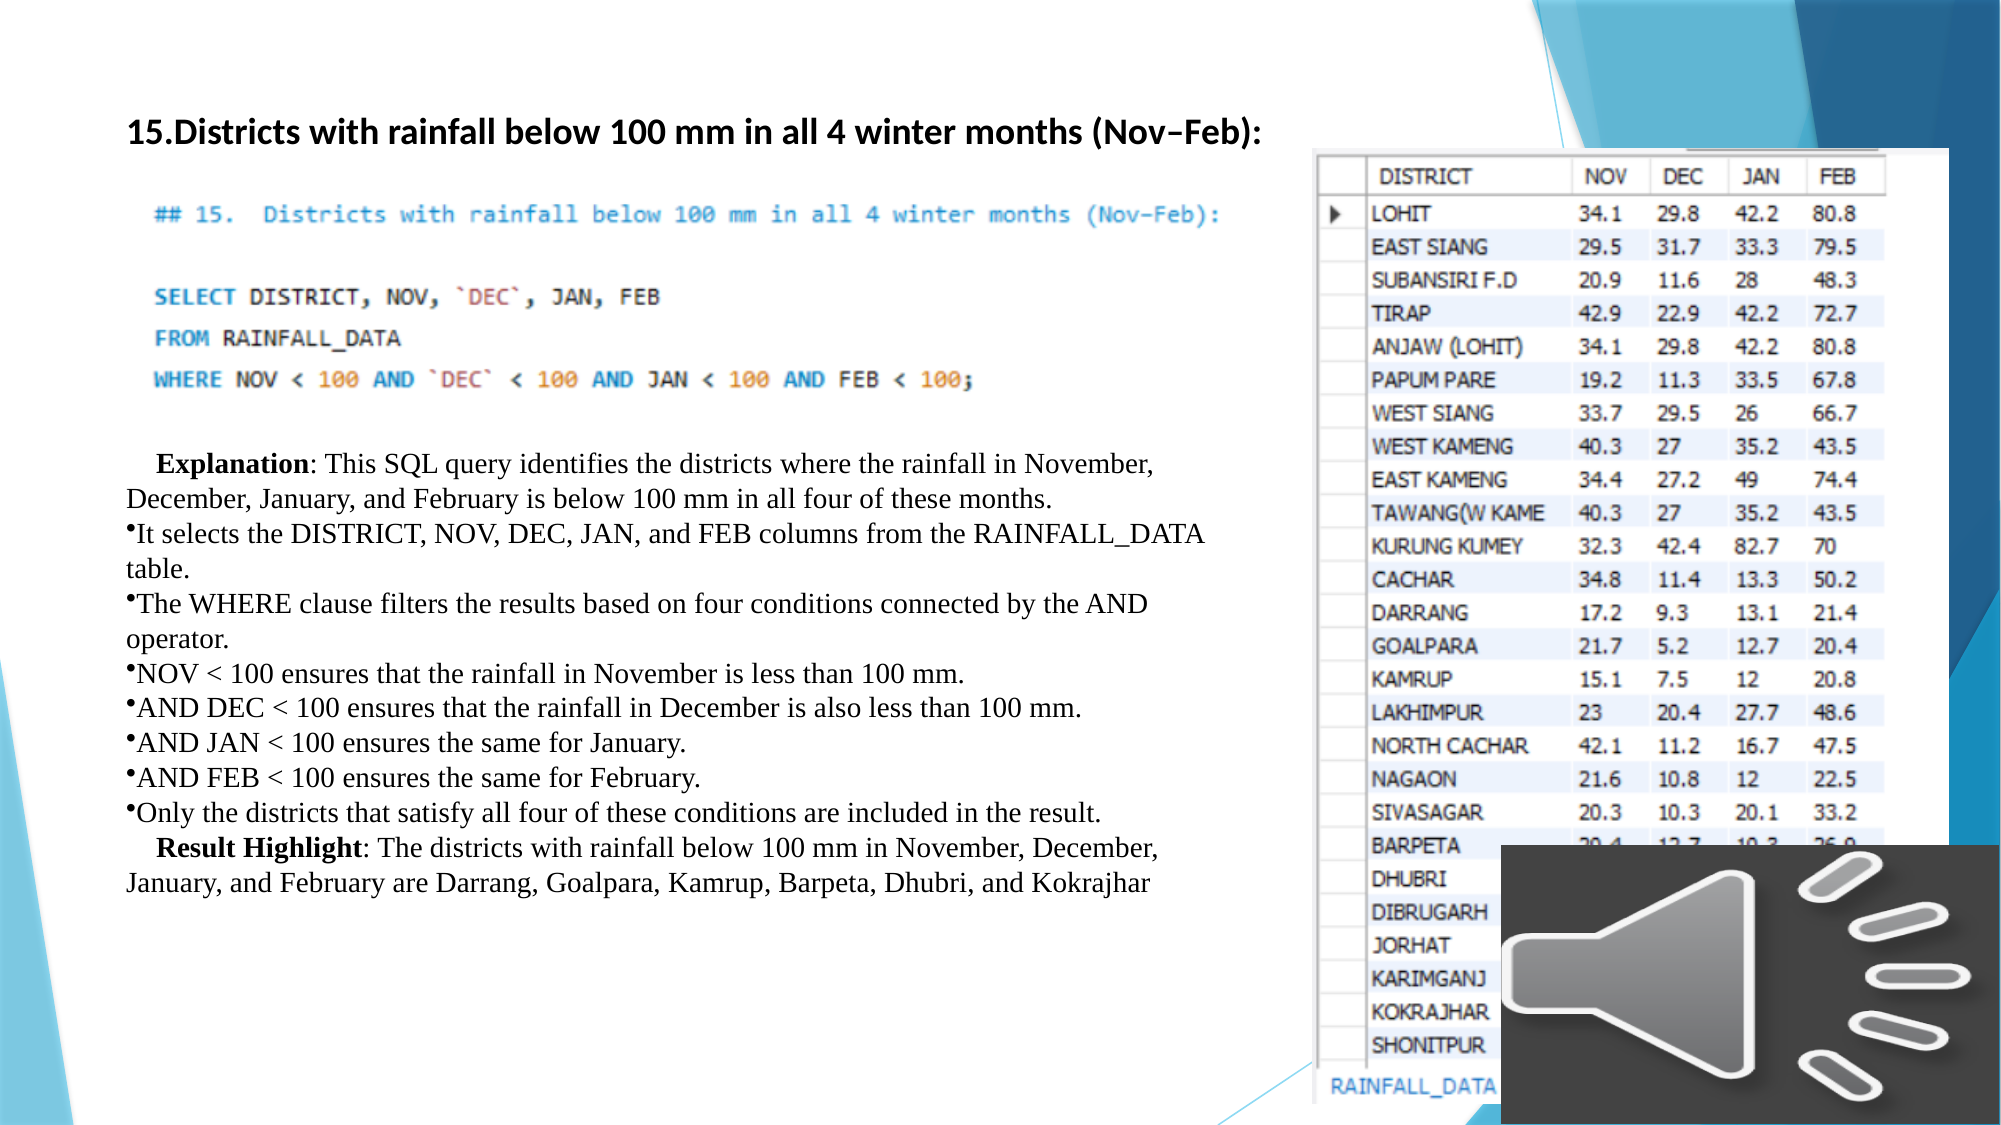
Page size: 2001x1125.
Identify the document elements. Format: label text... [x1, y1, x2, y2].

picture [1311, 148, 2000, 1125]
text_box 🧾 Explanation: This SQL query identifies the districts where the rainfall in November, December, January, and February is below 100 mm in all four of these months. It selects the DISTRICT, NOV, DEC, JAN, and FEB columns from the RAINFALL_DATA table. The WHERE clause filters the results based on four conditions connected by the AND operator. NOV < 100 ensures that the rainfall in November is less than 100 mm. AND DEC < 100 ensures that the rainfall in December is also less than 100 mm. AND JAN < 100 ensures the same for January. AND FEB < 100 ensures the same for February. Only the districts that satisfy all four of these conditions are included in the result. ✅ Result Highlight: The districts with rainfall below 100 mm in November, December, January, and February are Darrang, Goalpara, Kamrup, Barpeta, Dhubri, and Kokrajhar [111, 436, 1266, 906]
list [110, 169, 1247, 437]
title 15.Districts with rainfall below 100 mm in all 4 winter months (Nov–Feb): [111, 99, 1522, 317]
